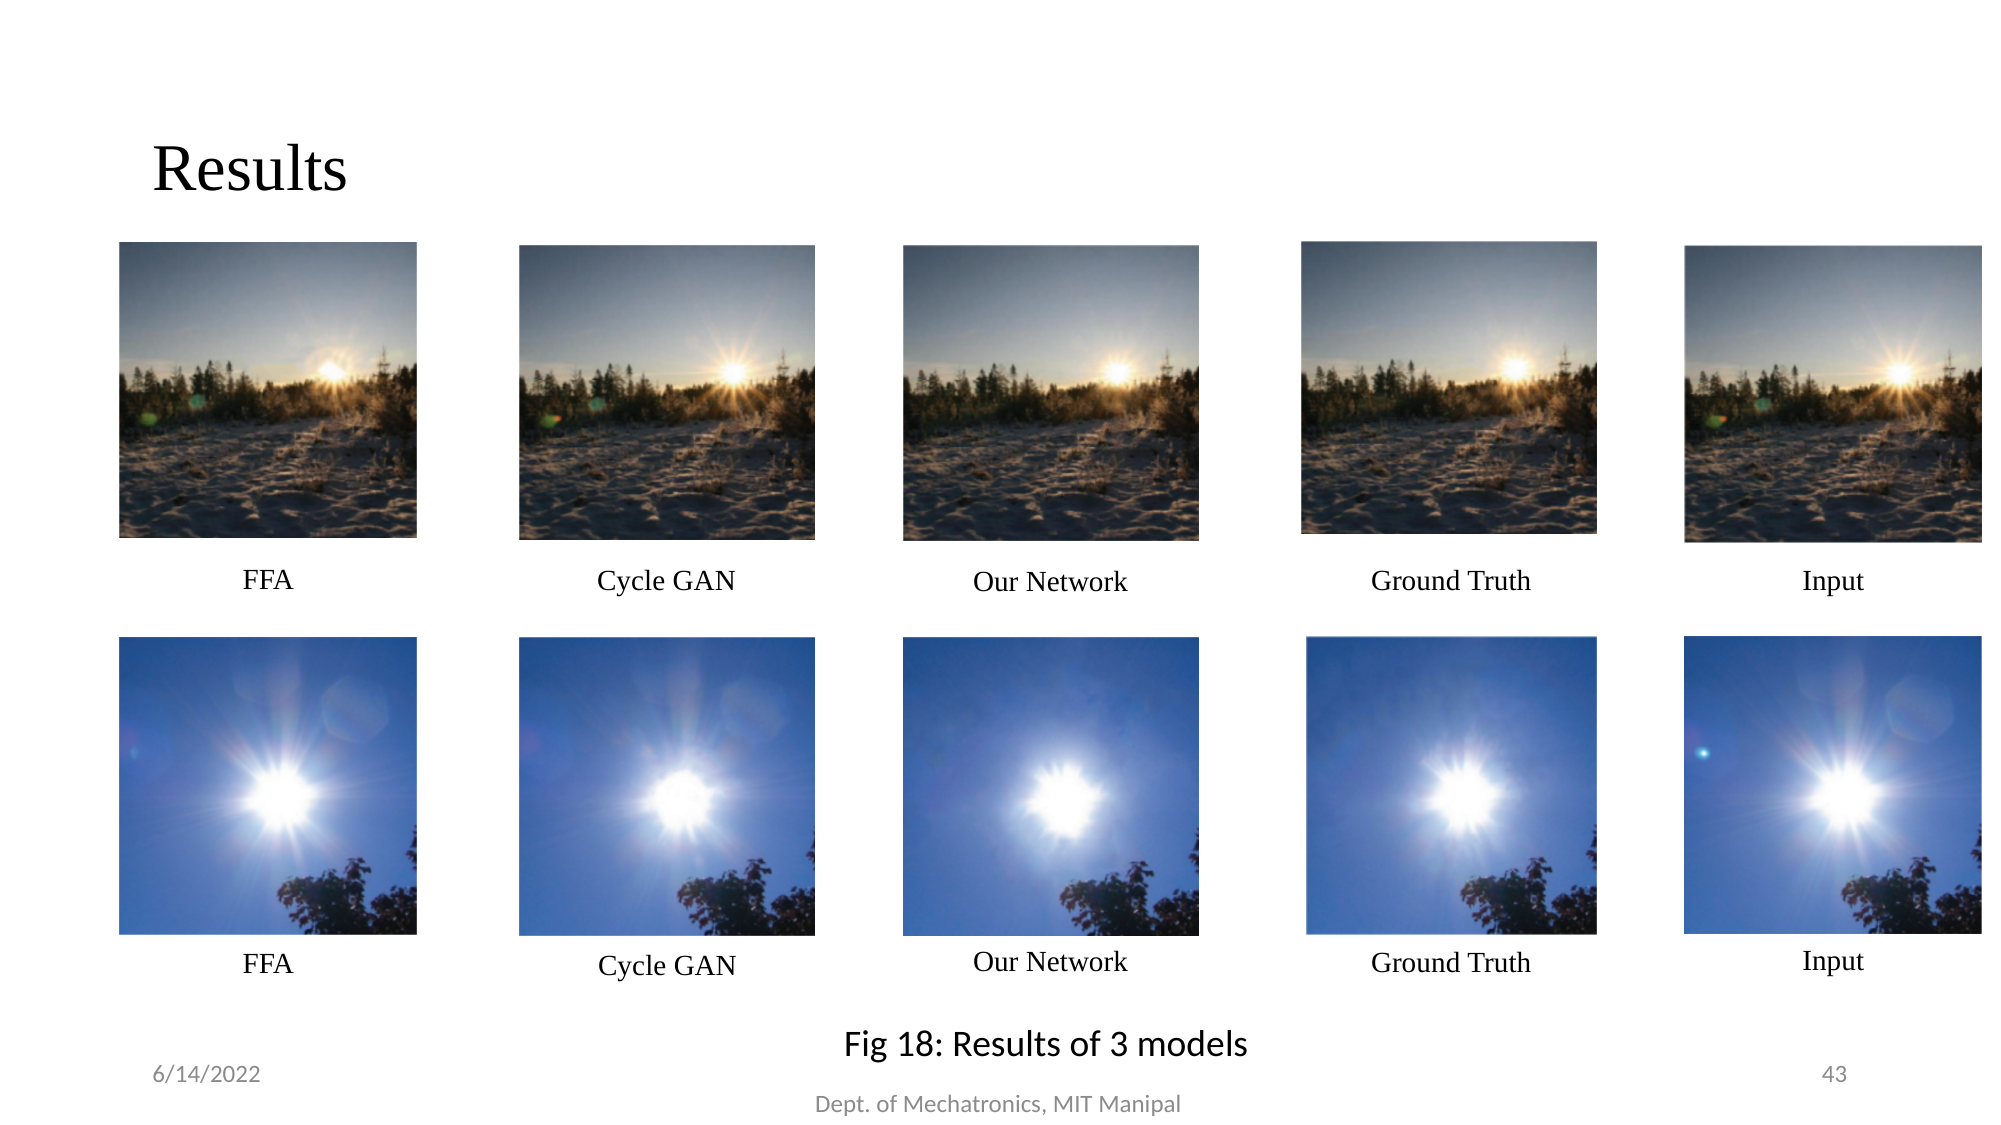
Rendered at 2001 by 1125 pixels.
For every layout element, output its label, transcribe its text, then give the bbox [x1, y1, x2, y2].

picture [1306, 636, 1597, 935]
picture [903, 245, 1199, 541]
text_box Ground Truth [1319, 935, 1584, 986]
text_box Input [1730, 553, 1936, 604]
picture [1684, 245, 1982, 543]
text_box Cycle GAN [564, 938, 770, 989]
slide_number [137, 1042, 588, 1103]
picture [903, 637, 1199, 936]
picture [519, 245, 815, 540]
text_box FFA [165, 552, 371, 603]
text_box Input [1730, 934, 1936, 984]
title Results [137, 59, 1863, 278]
text_box Our Network [939, 554, 1163, 605]
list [1301, 241, 1597, 534]
text_box Our Network [939, 936, 1163, 985]
picture [119, 242, 417, 538]
text_box Fig 18: Results of 3 models [725, 1011, 1376, 1072]
picture [519, 637, 815, 936]
text_box Cycle GAN [564, 553, 769, 604]
picture [119, 637, 417, 935]
text_box FFA [165, 936, 371, 987]
slide_number 43 [1412, 1042, 1863, 1103]
footer Dept. of Mechatronics, MIT Manipal [661, 1072, 1337, 1125]
text_box Ground Truth [1319, 553, 1584, 604]
picture [1684, 636, 1982, 934]
